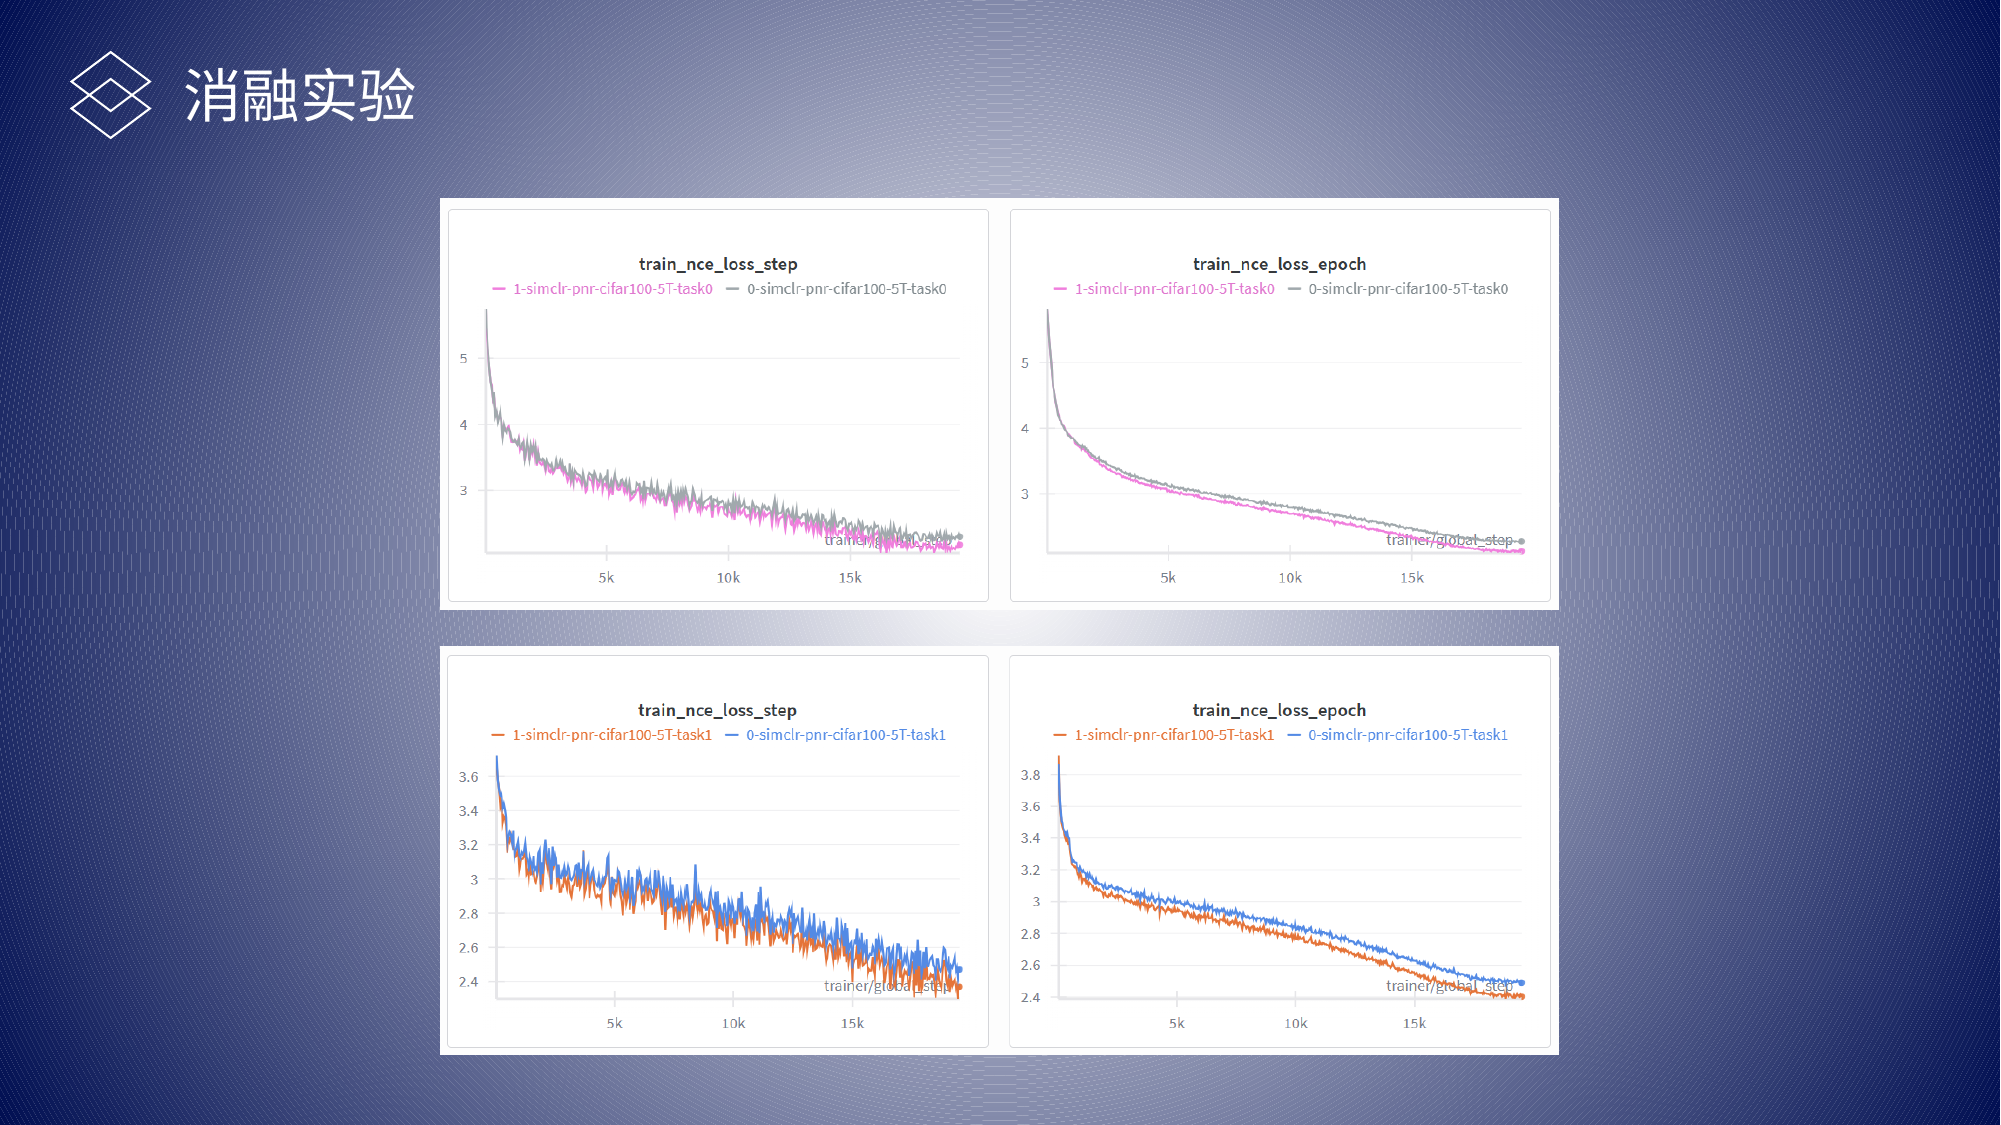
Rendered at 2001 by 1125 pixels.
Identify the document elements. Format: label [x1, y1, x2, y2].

text_box [71, 52, 765, 138]
picture [440, 646, 1560, 1055]
picture [440, 198, 1560, 610]
